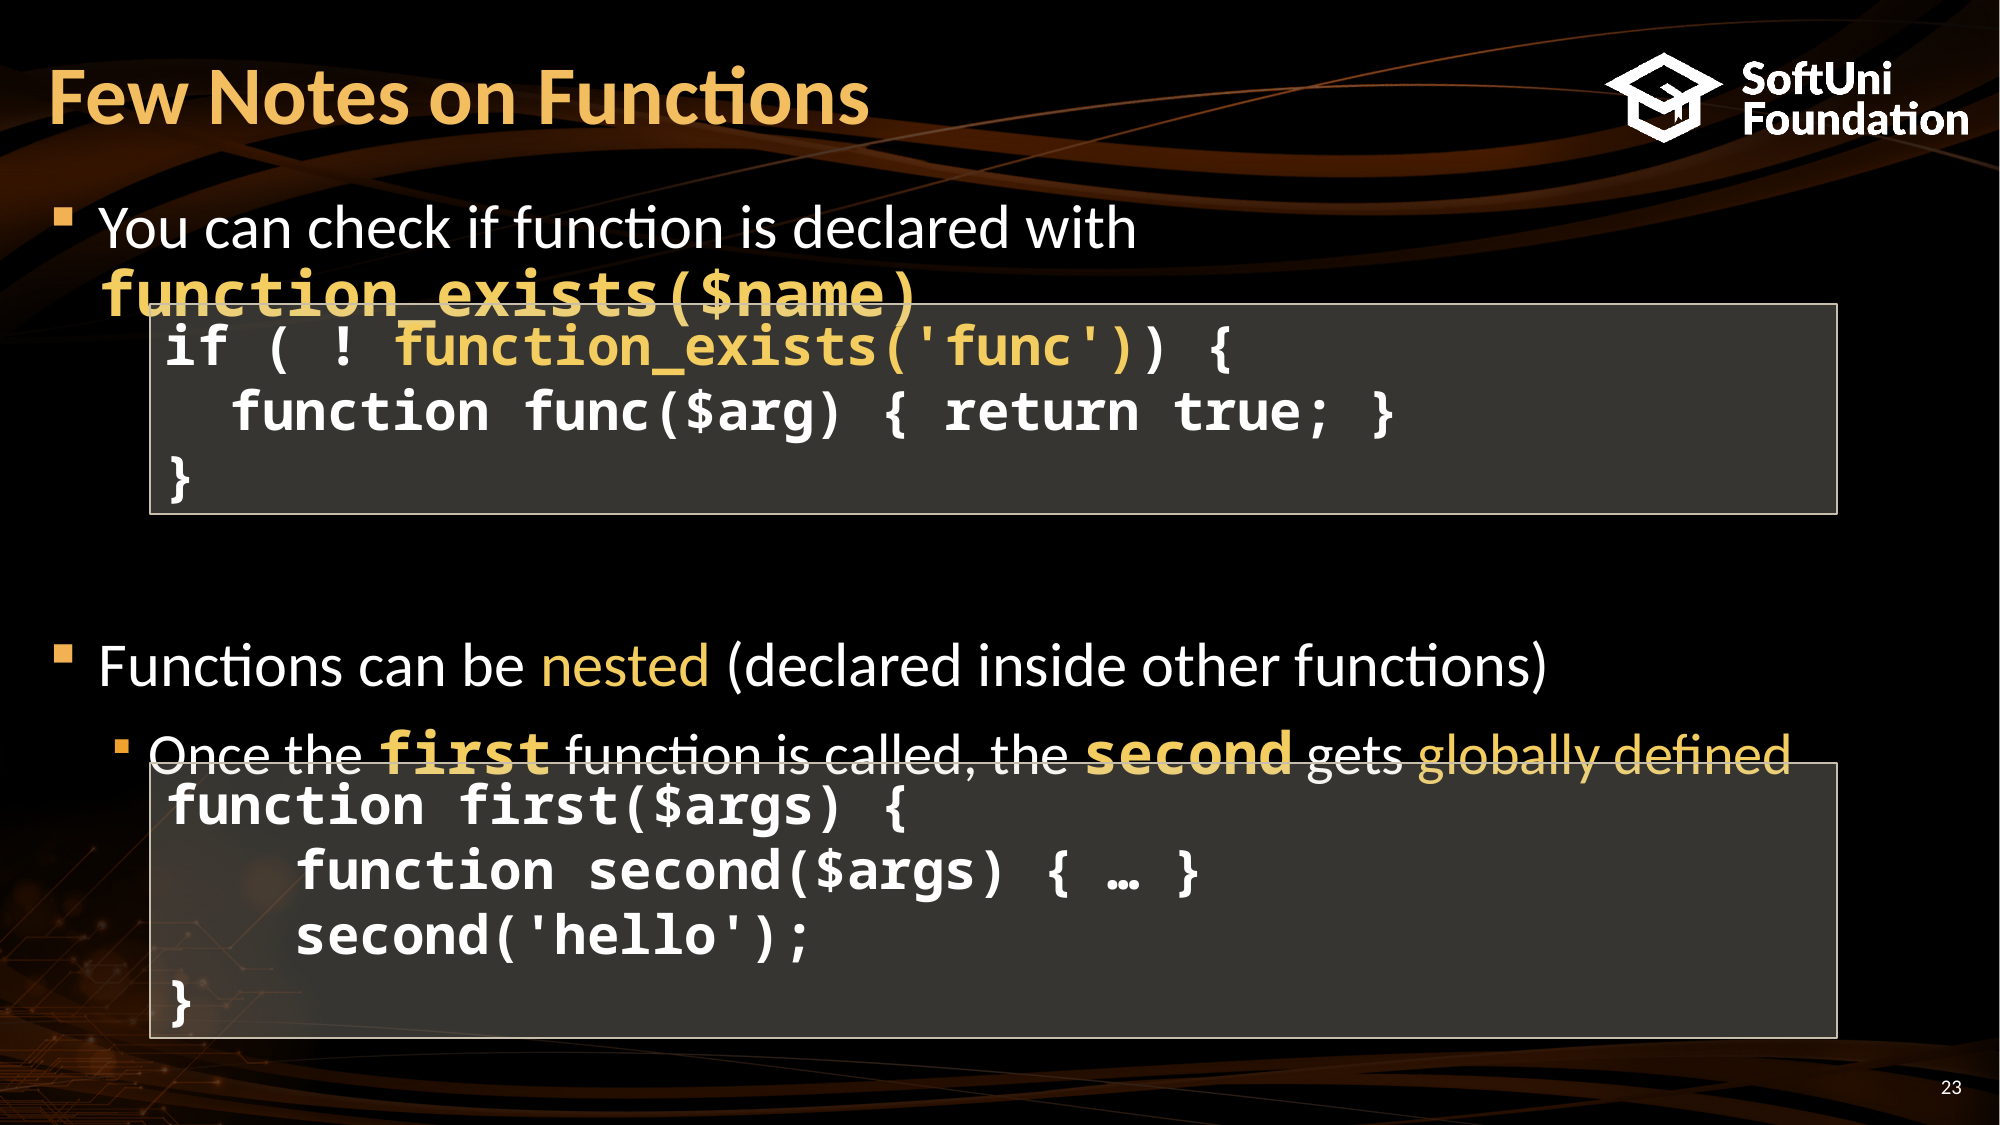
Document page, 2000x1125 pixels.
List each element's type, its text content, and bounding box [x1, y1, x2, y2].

picture [0, 0, 2000, 1125]
text_box function first($args) { function second($args) { … } second('hello'); } [150, 763, 1838, 1038]
title Few Notes on Functions [30, 6, 1602, 189]
slide_number 23 [1897, 1070, 1968, 1103]
list You can check if function is declared with function_exists($name) Functions can be nested (declared inside other functions) Once the first function is called, the second gets globally defined [31, 188, 1968, 1103]
text_box if ( ! function_exists('func')) { function func($arg) { return true; } } [149, 303, 1837, 514]
